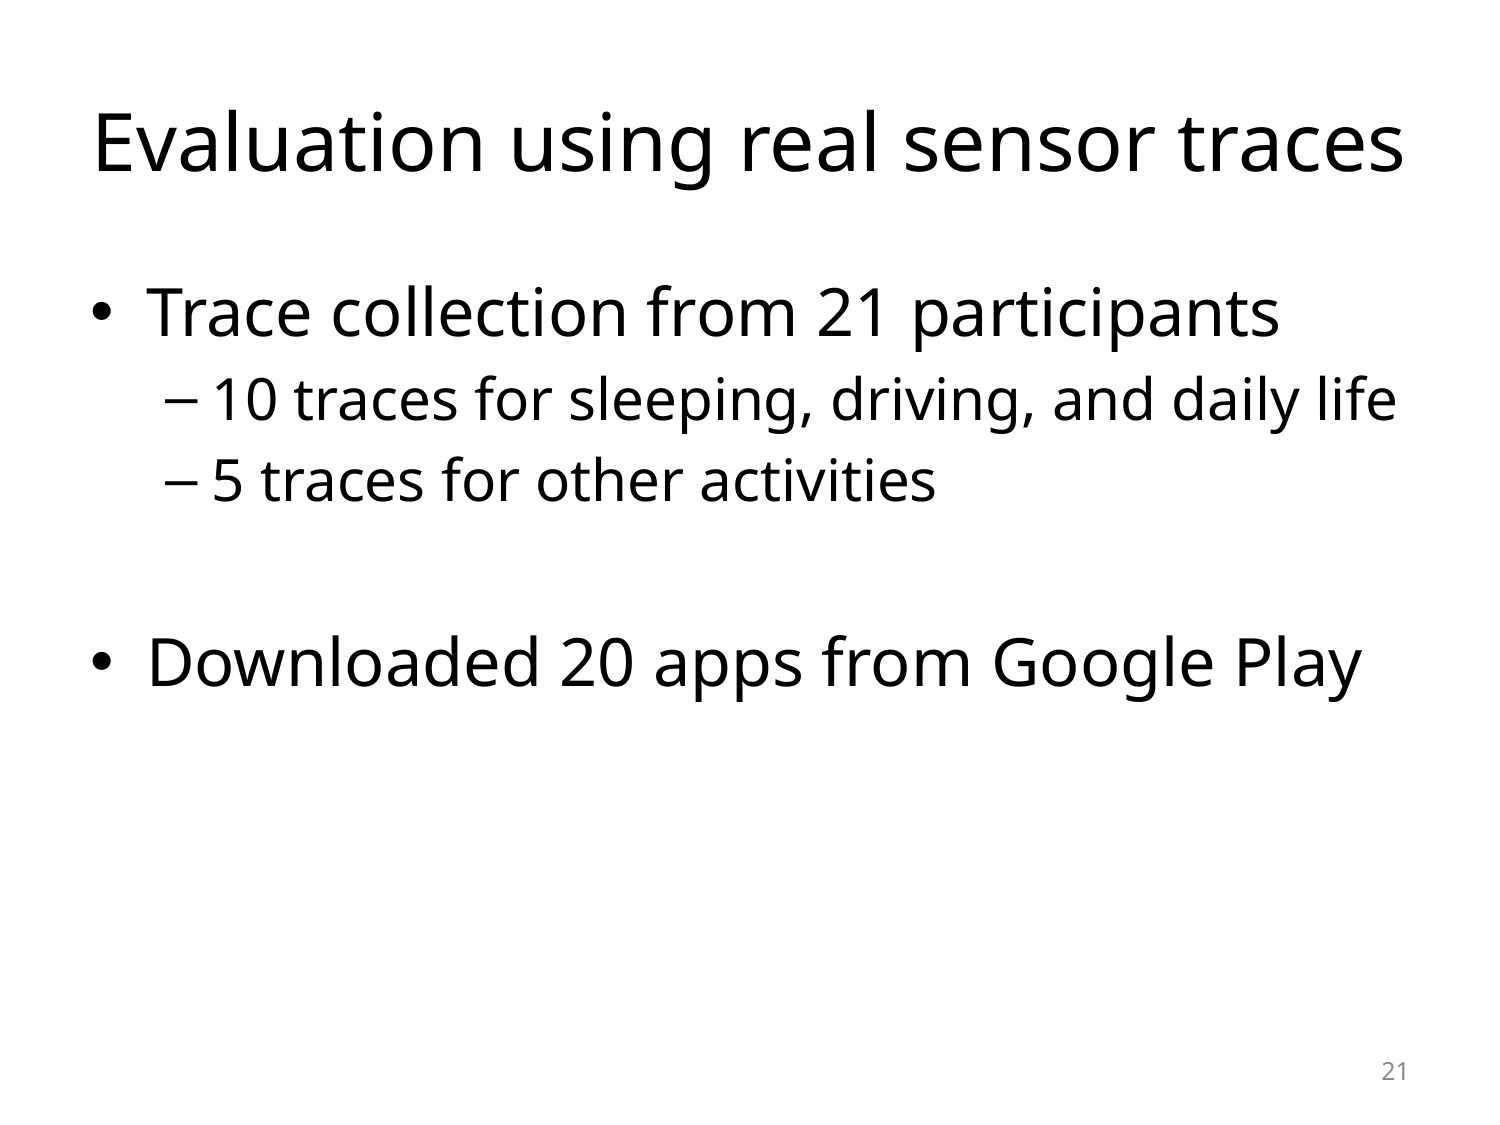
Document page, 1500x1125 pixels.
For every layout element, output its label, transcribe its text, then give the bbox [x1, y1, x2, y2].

slide_number 21 [1074, 1042, 1425, 1103]
list Trace collection from 21 participants 10 traces for sleeping, driving, and daily life 5 traces for other activities Downloaded 20 apps from Google Play [75, 262, 1425, 1005]
title Evaluation using real sensor traces [75, 45, 1425, 233]
